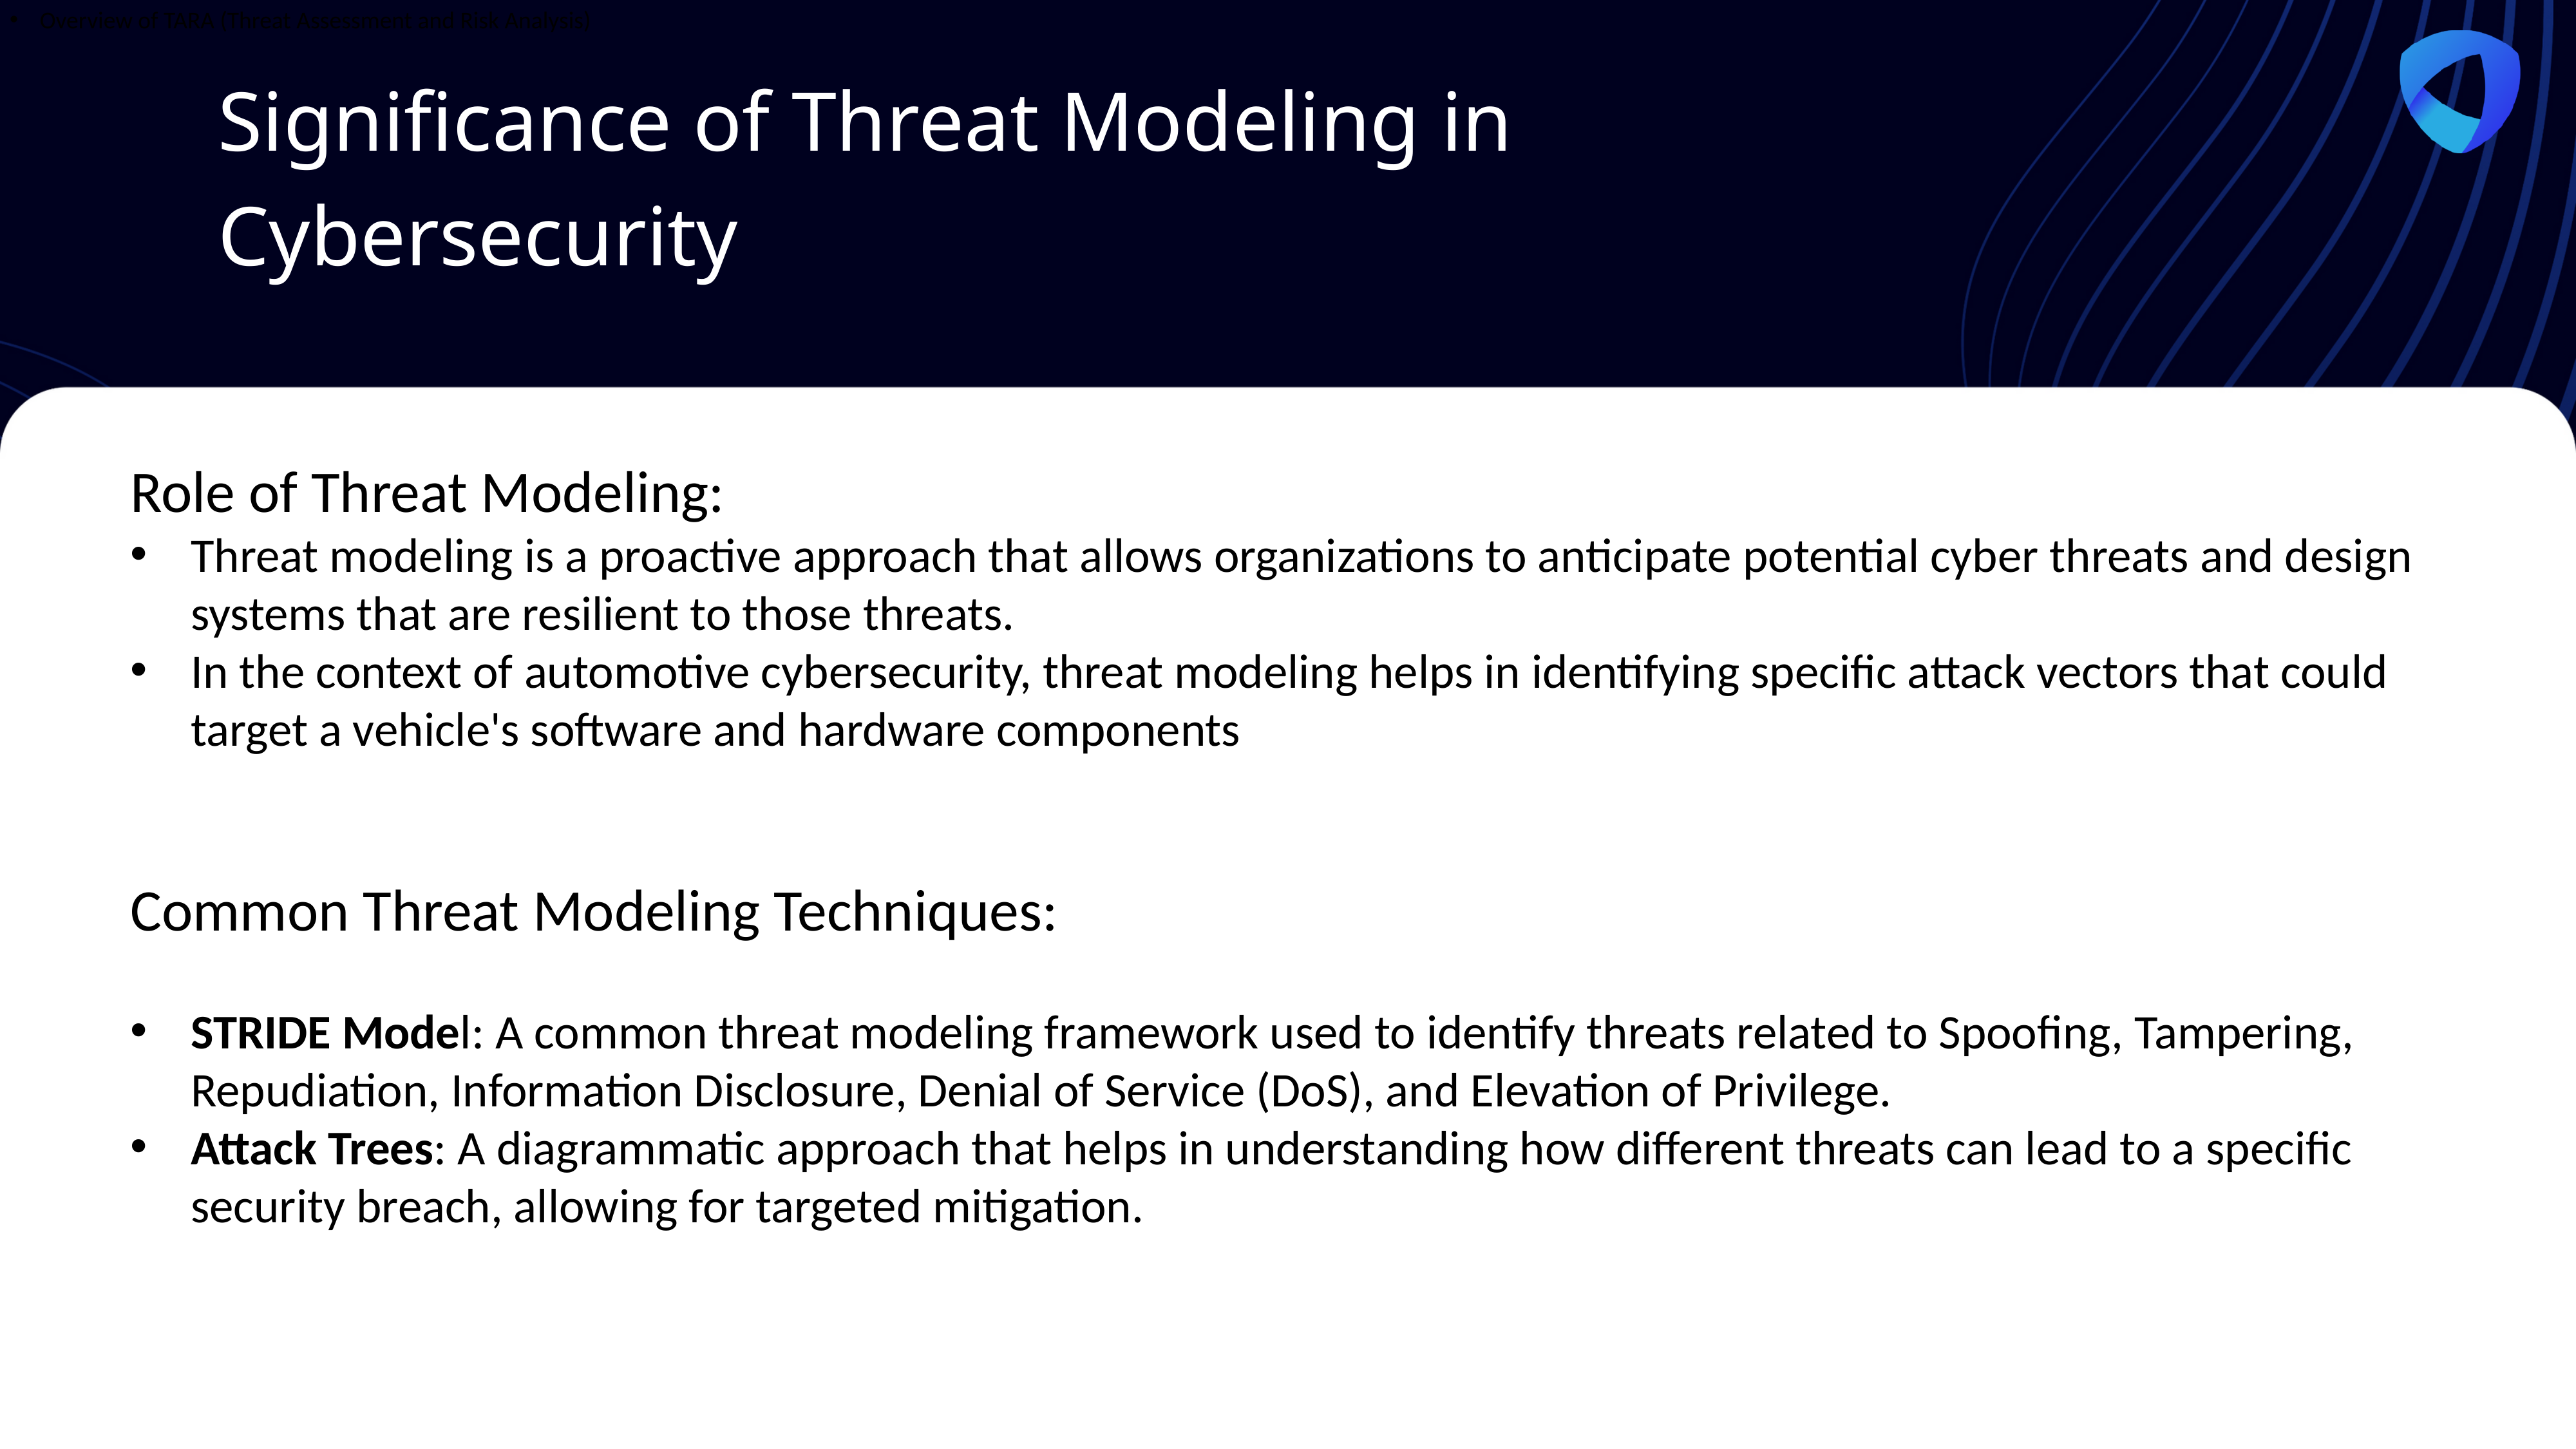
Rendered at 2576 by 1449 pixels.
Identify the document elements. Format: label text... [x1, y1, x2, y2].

text_box Role of Threat Modeling: Threat modeling is a proactive approach that allows organizations to anticipate potential cyber threats and design systems that are resilient to those threats. In the context of automotive cybersecurity, threat modeling helps in identifying specific attack vectors that could target a vehicle's software and hardware components Common Threat Modeling Techniques: STRIDE Model: A common threat modeling framework used to identify threats related to Spoofing, Tampering, Repudiation, Information Disclosure, Denial of Service (DoS), and Elevation of Privilege. Attack Trees: A diagrammatic approach that helps in understanding how different threats can lead to a specific security breach, allowing for targeted mitigation. [120, 448, 2508, 1353]
text_box Significance of Threat Modeling in Cybersecurity [218, 53, 2041, 282]
text_box [2400, 30, 2534, 153]
text_box Overview of TARA (Threat Assessment and Risk Analysis) [0, 0, 2576, 1449]
